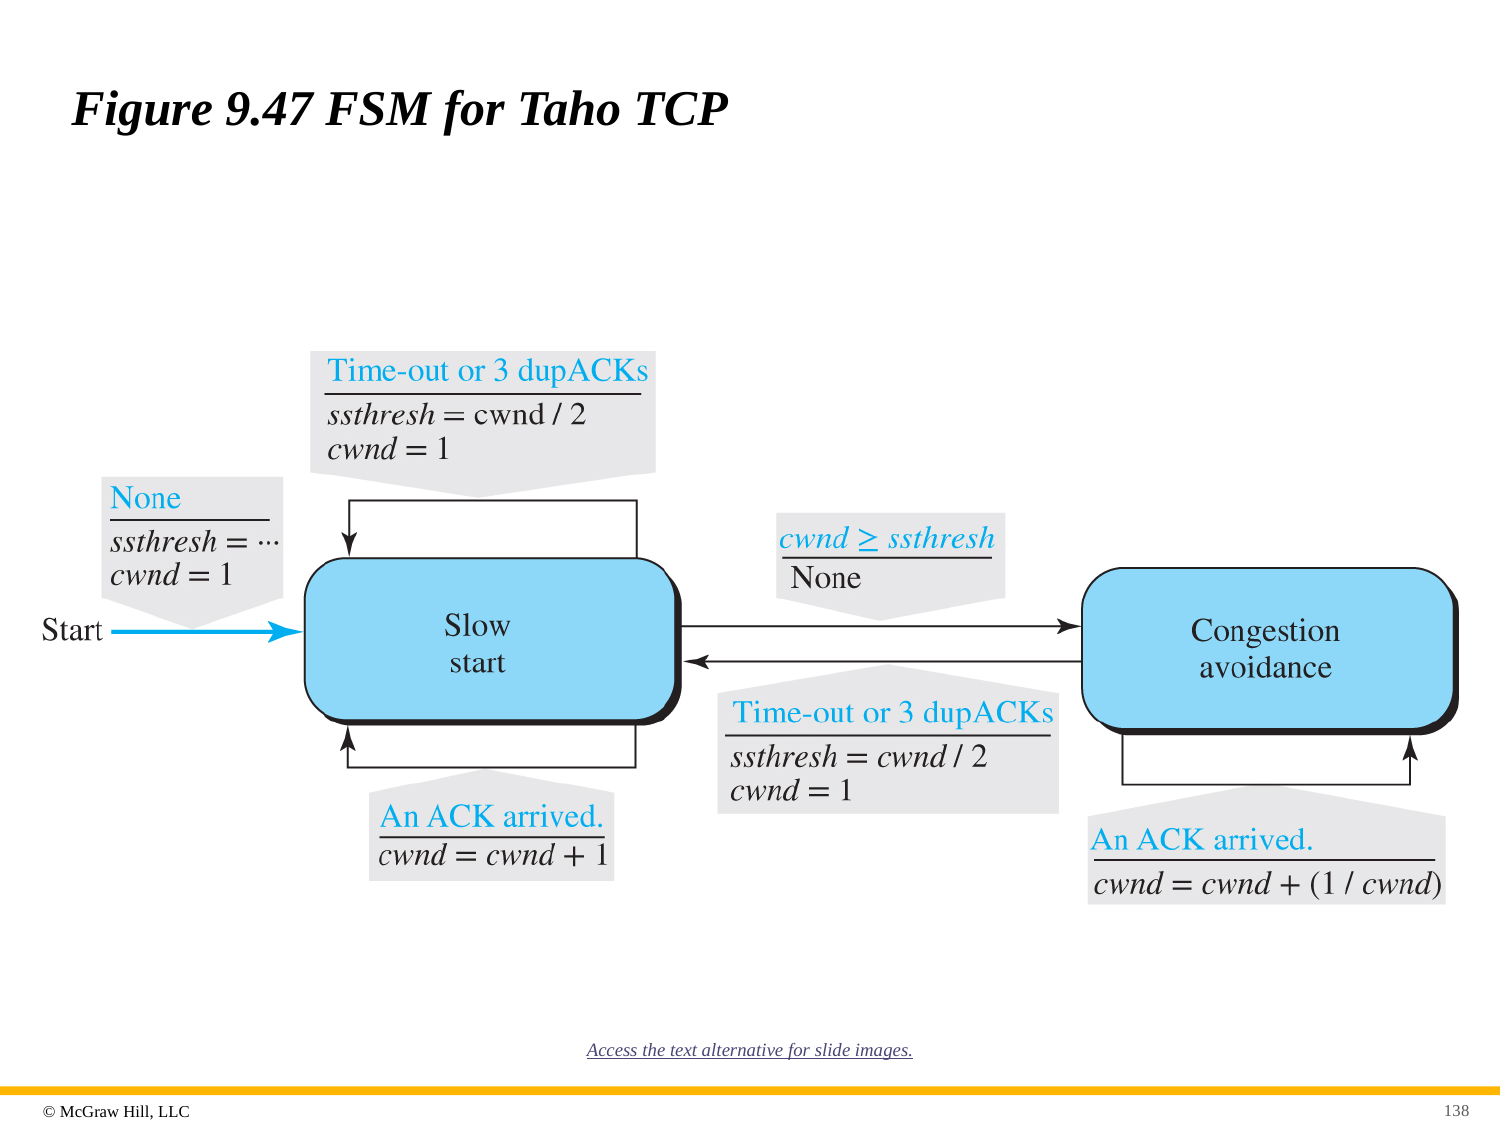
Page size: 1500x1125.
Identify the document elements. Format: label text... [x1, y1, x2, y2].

title Figure 9.47 FSM for Taho TCP [56, 50, 1444, 162]
slide_number 138 [1418, 1096, 1477, 1123]
picture [41, 351, 1459, 907]
list Access the text alternative for slide images. [525, 1033, 975, 1066]
